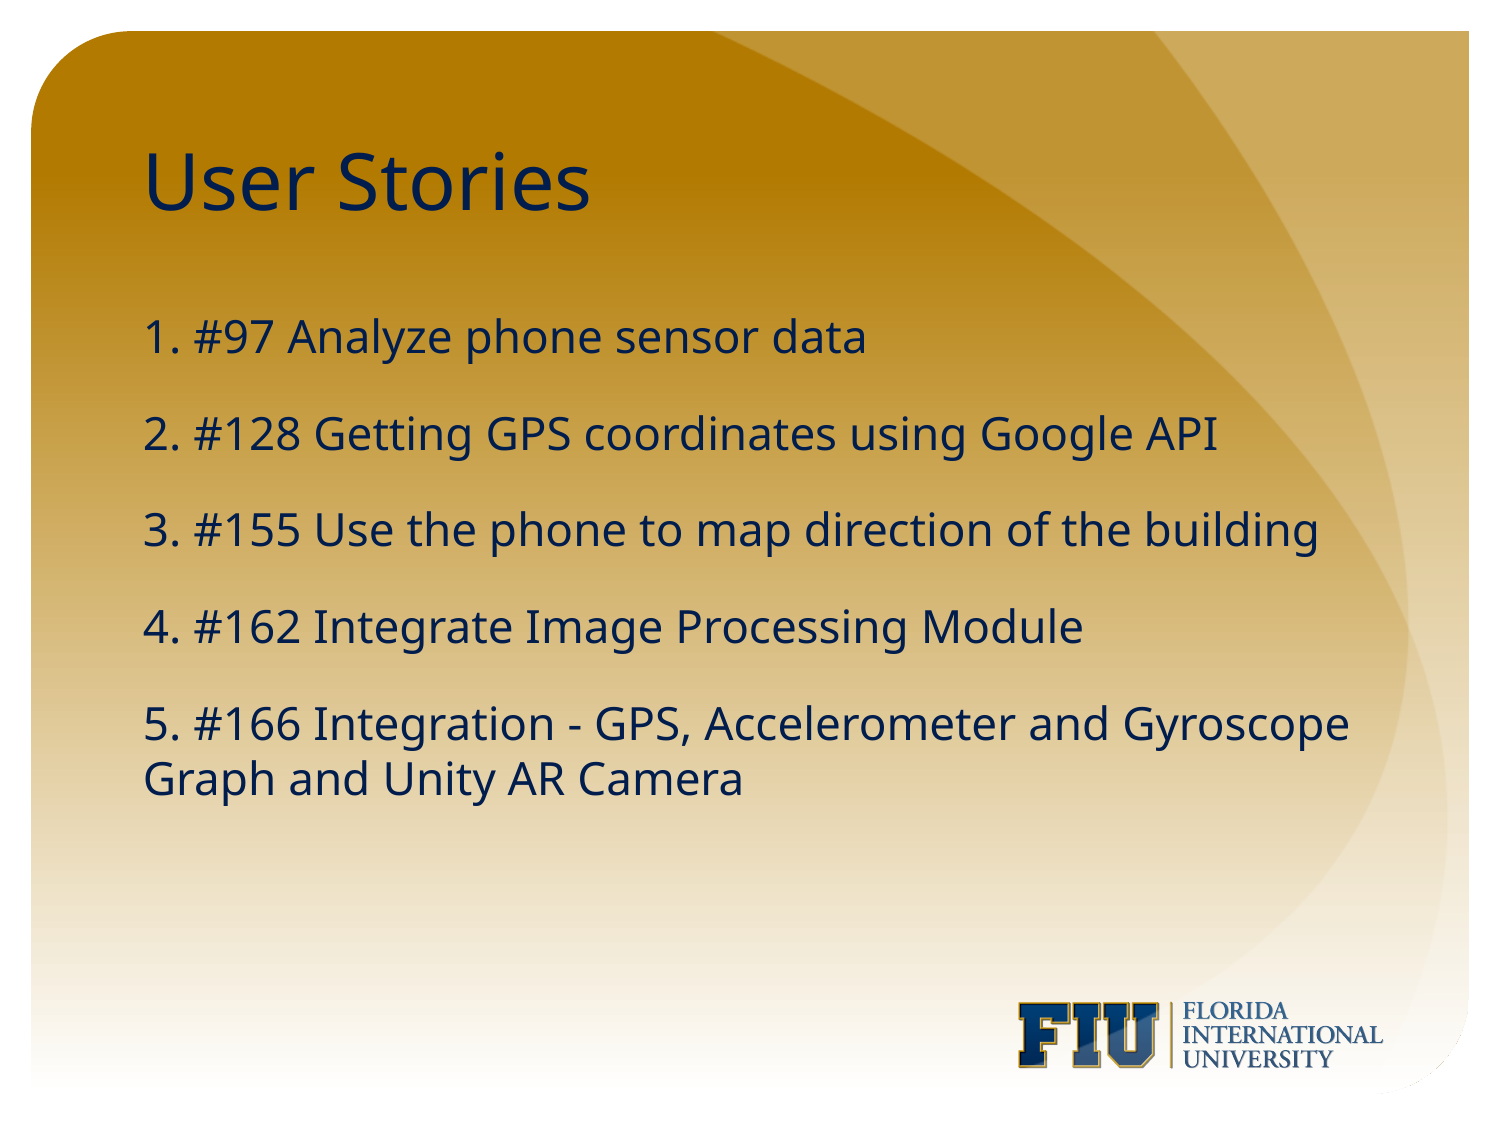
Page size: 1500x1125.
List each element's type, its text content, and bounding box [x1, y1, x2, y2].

list 1. #97 Analyze phone sensor data 2. #128 Getting GPS coordinates using Google API 3. #155 Use the phone to map direction of the building 4. #162 Integrate Image Processing Module 5. #166 Integration - GPS, Accelerometer and Gyroscope Graph and Unity AR Camera [127, 299, 1372, 991]
title User Stories [127, 62, 1372, 234]
picture [24, 30, 1473, 1094]
